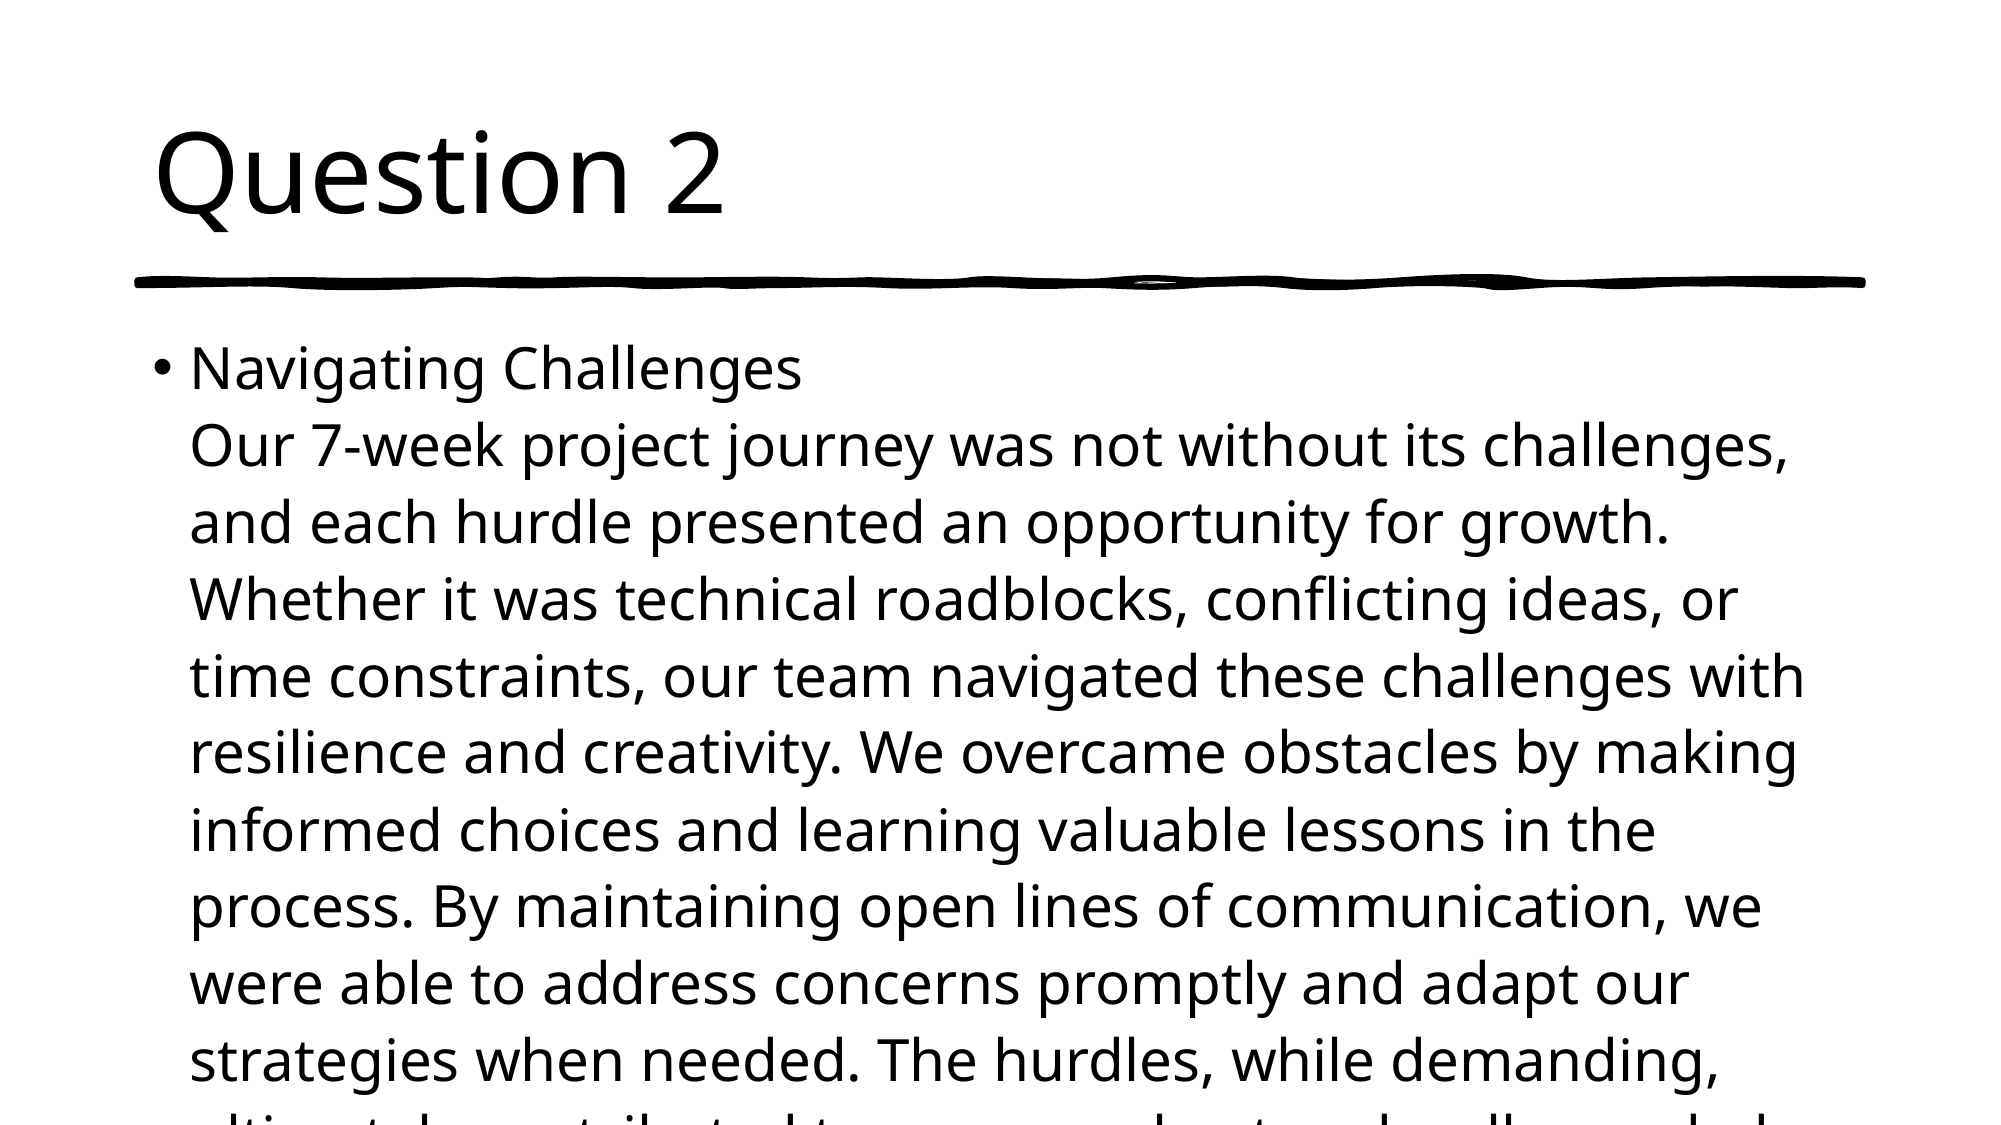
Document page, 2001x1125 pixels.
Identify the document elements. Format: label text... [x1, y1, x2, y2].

list Navigating Challenges Our 7-week project journey was not without its challenges, and each hurdle presented an opportunity for growth. Whether it was technical roadblocks, conflicting ideas, or time constraints, our team navigated these challenges with resilience and creativity. We overcame obstacles by making informed choices and learning valuable lessons in the process. By maintaining open lines of communication, we were able to address concerns promptly and adapt our strategies when needed. The hurdles, while demanding, ultimately contributed to a more robust and well-rounded project experience. [137, 316, 1863, 1014]
title Question 2 [137, 59, 1863, 278]
